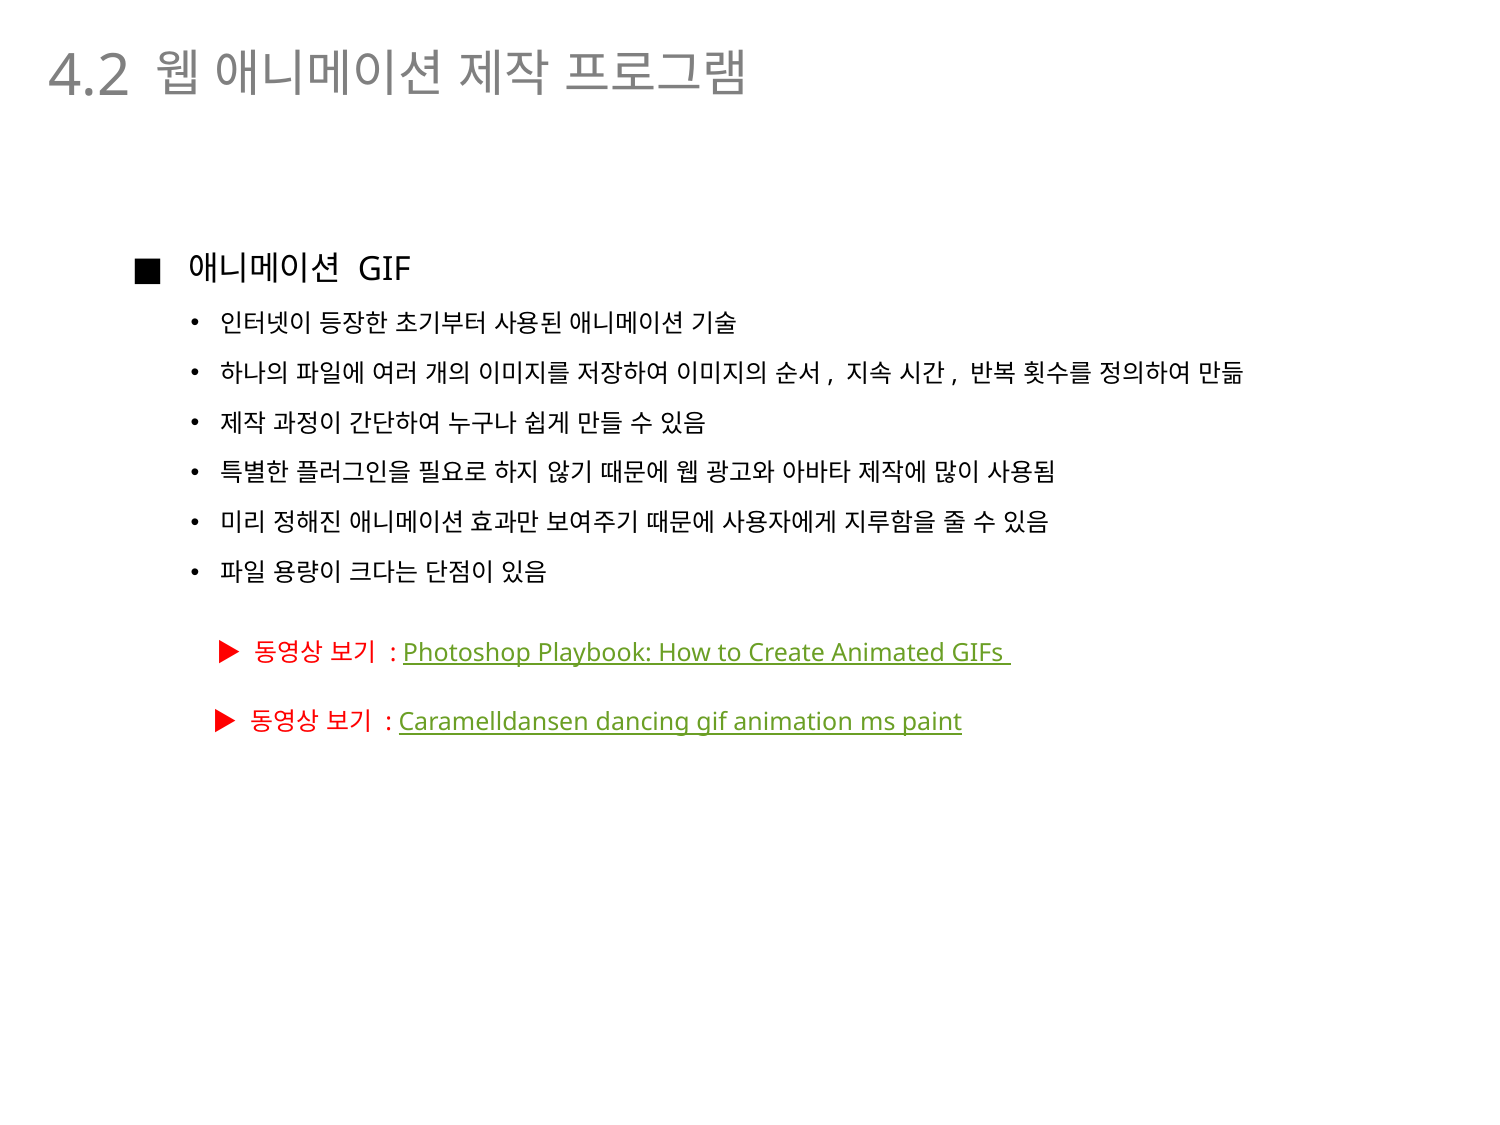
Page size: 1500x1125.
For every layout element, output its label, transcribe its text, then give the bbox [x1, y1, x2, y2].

text_box ▶ 동영상 보기 : Caramelldansen dancing gif animation ms paint [197, 698, 978, 748]
list 애니메이션 GIF 인터넷이 등장한 초기부터 사용된 애니메이션 기술 하나의 파일에 여러 개의 이미지를 저장하여 이미지의 순서, 지속 시간, 반복 횟수를 정의하여 만듦 제작 과정이 간단하여 누구나 쉽게 만들 수 있음 특별한 플러그인을 필요로 하지 않기 때문에 웹 광고와 아바타 제작에 많이 사용됨 미리 정해진 애니메이션 효과만 보여주기 때문에 사용자에게 지루함을 줄 수 있음 파일 용량이 크다는 단점이 있음 [116, 219, 1393, 988]
text_box ▶ 동영상 보기 : Photoshop Playbook: How to Create Animated GIFs [202, 628, 1026, 678]
text_box 4.2 [41, 44, 184, 130]
text_box 웹 애니메이션 제작 프로그램 [147, 41, 858, 127]
